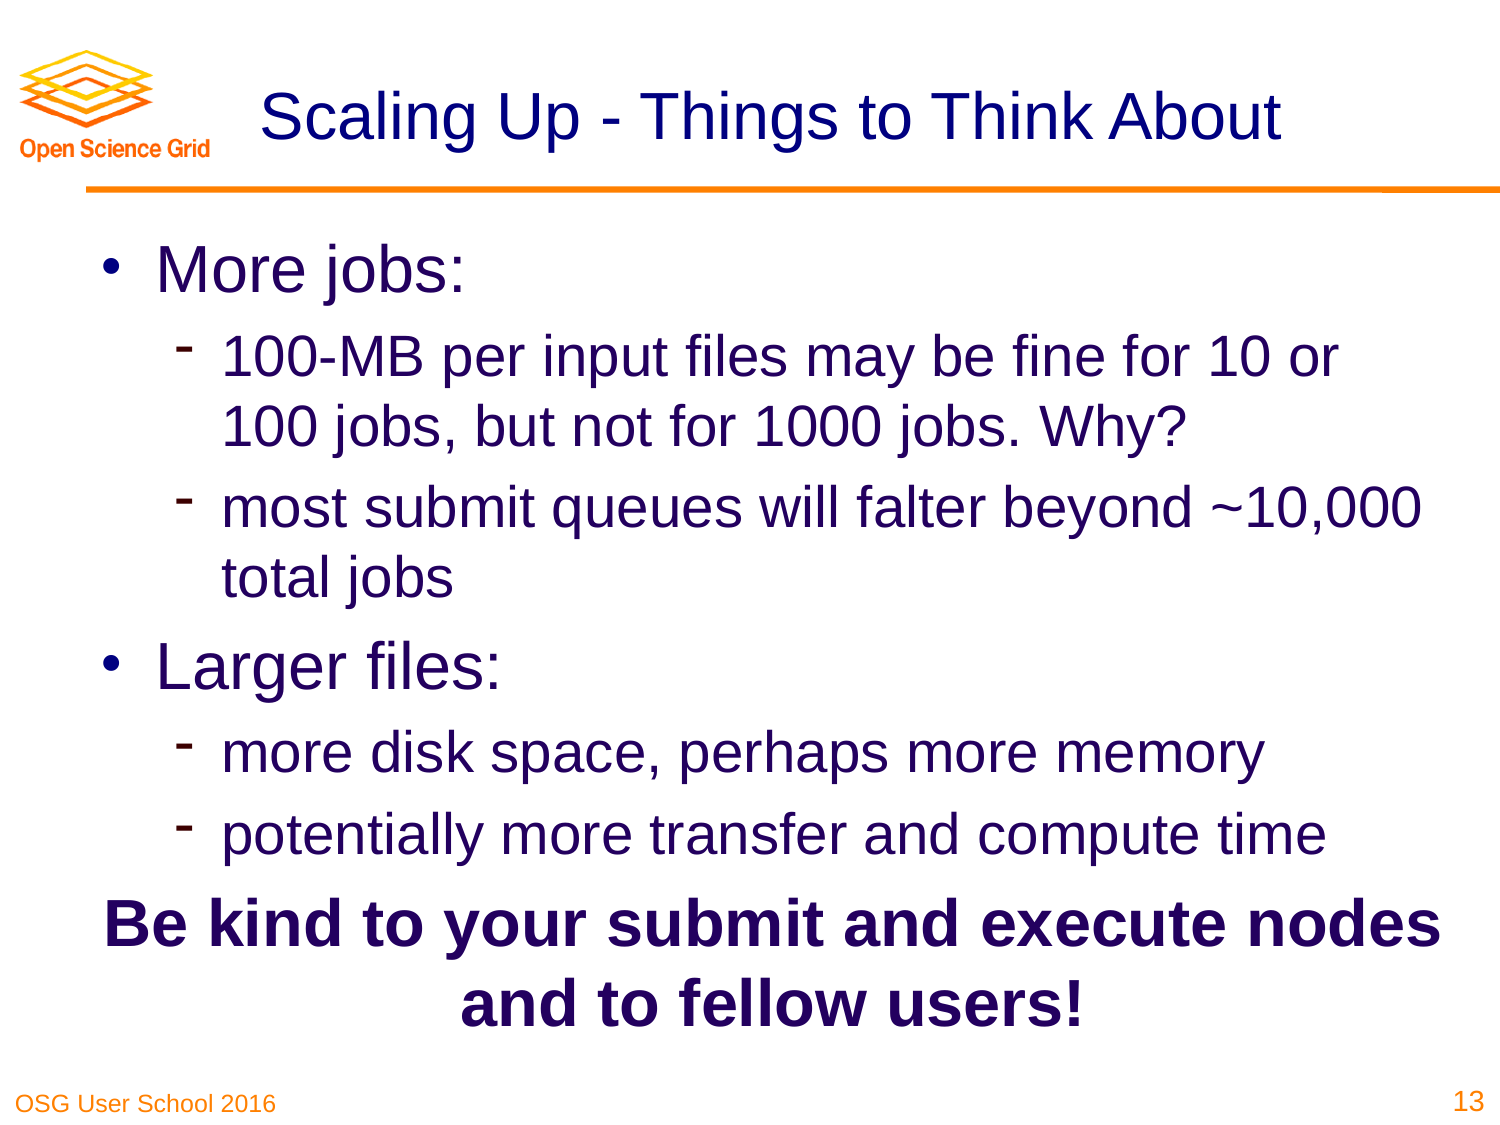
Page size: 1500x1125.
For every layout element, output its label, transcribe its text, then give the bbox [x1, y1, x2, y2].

title Scaling Up - Things to Think About [201, 18, 1342, 207]
slide_number 13 [1430, 1049, 1500, 1125]
list More jobs: 100-MB per input files may be fine for 10 or 100 jobs, but not for 1000 jobs. Why? most submit queues will falter beyond ~10,000 total jobs Larger files: more disk space, perhaps more memory potentially more transfer and compute time Be kind to your submit and execute nodes and to fellow users! [84, 218, 1463, 1019]
picture [0, 27, 201, 179]
